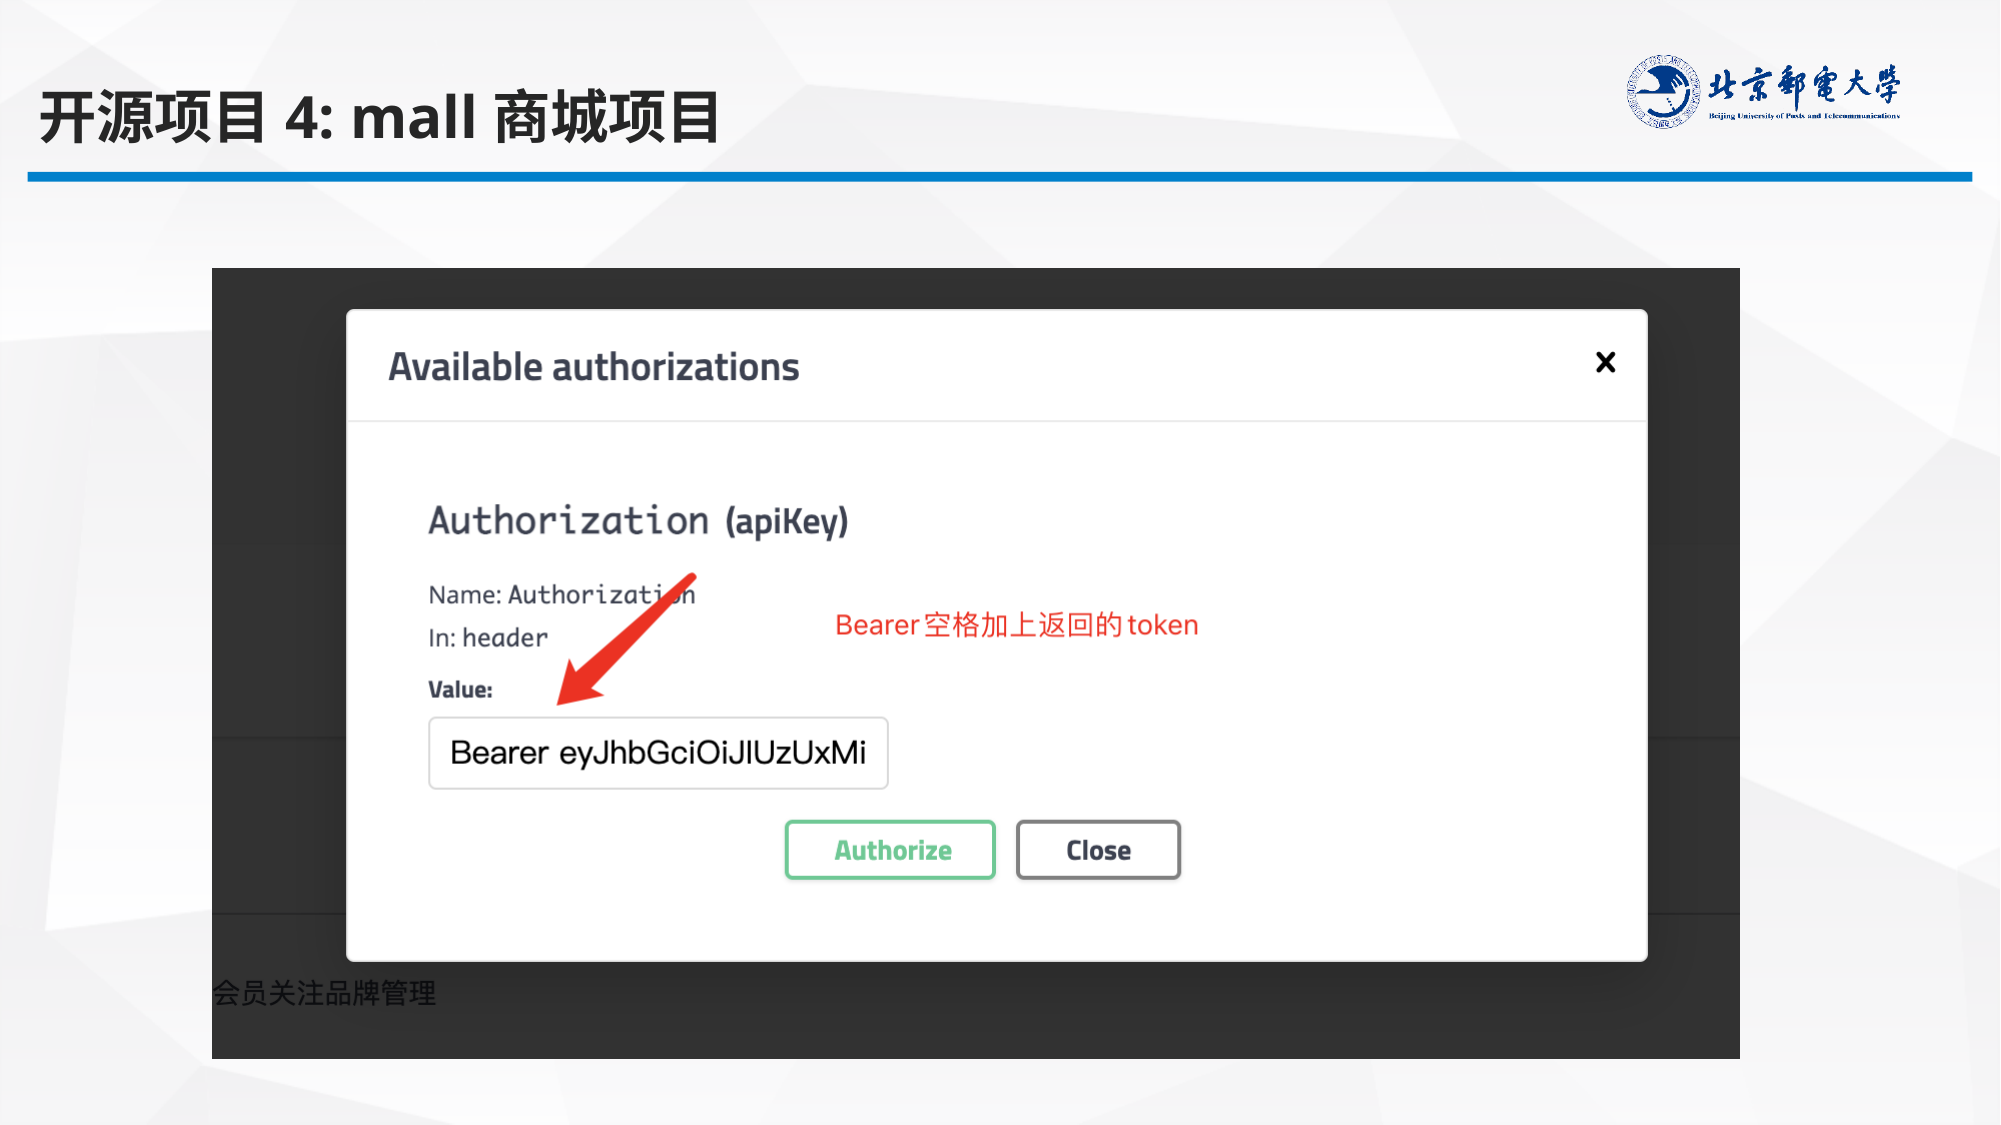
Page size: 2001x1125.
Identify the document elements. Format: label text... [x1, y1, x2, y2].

text_box 开源项目4: mall商城项目 [23, 73, 794, 158]
text_box [26, 171, 1973, 183]
picture [0, 0, 2000, 1125]
